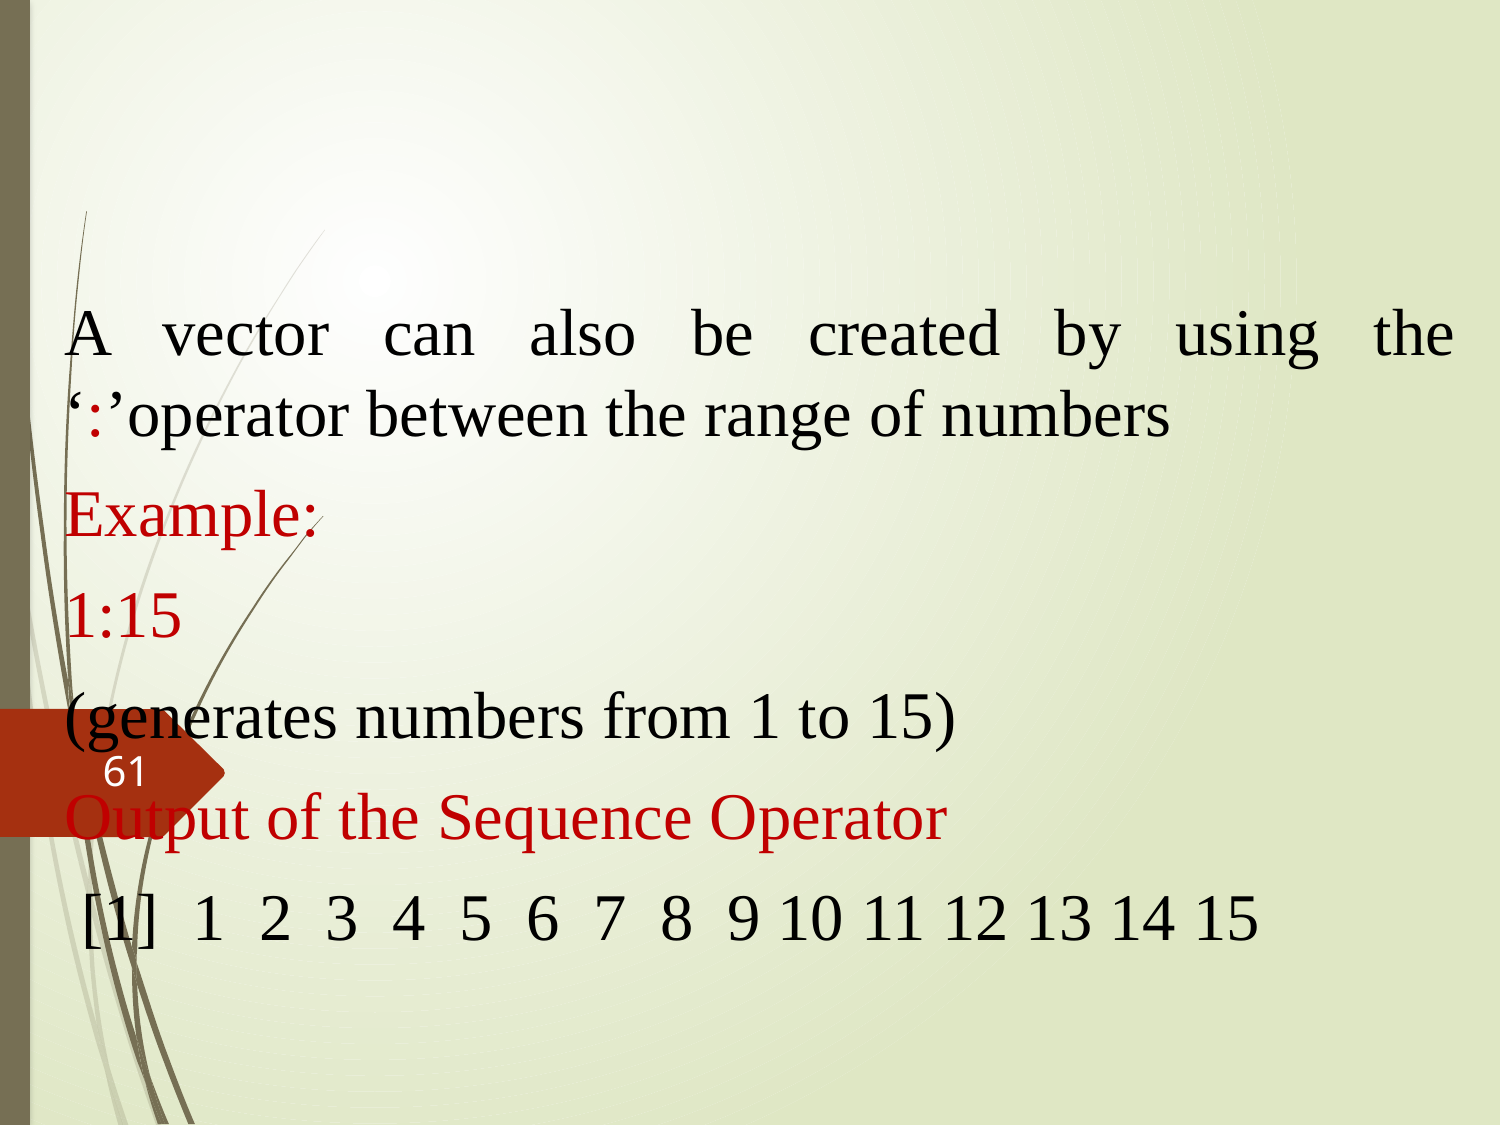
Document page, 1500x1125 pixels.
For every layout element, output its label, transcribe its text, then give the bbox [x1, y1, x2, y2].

slide_number 61 [69, 743, 166, 803]
subtitle A vector can also be created by using the ‘:’operator between the range of numbers Example: 1:15 (generates numbers from 1 to 15) Output of the Sequence Operator [1] 1 2 3 4 5 6 7 8 9 10 11 12 13 14 15 [49, 281, 1474, 1071]
